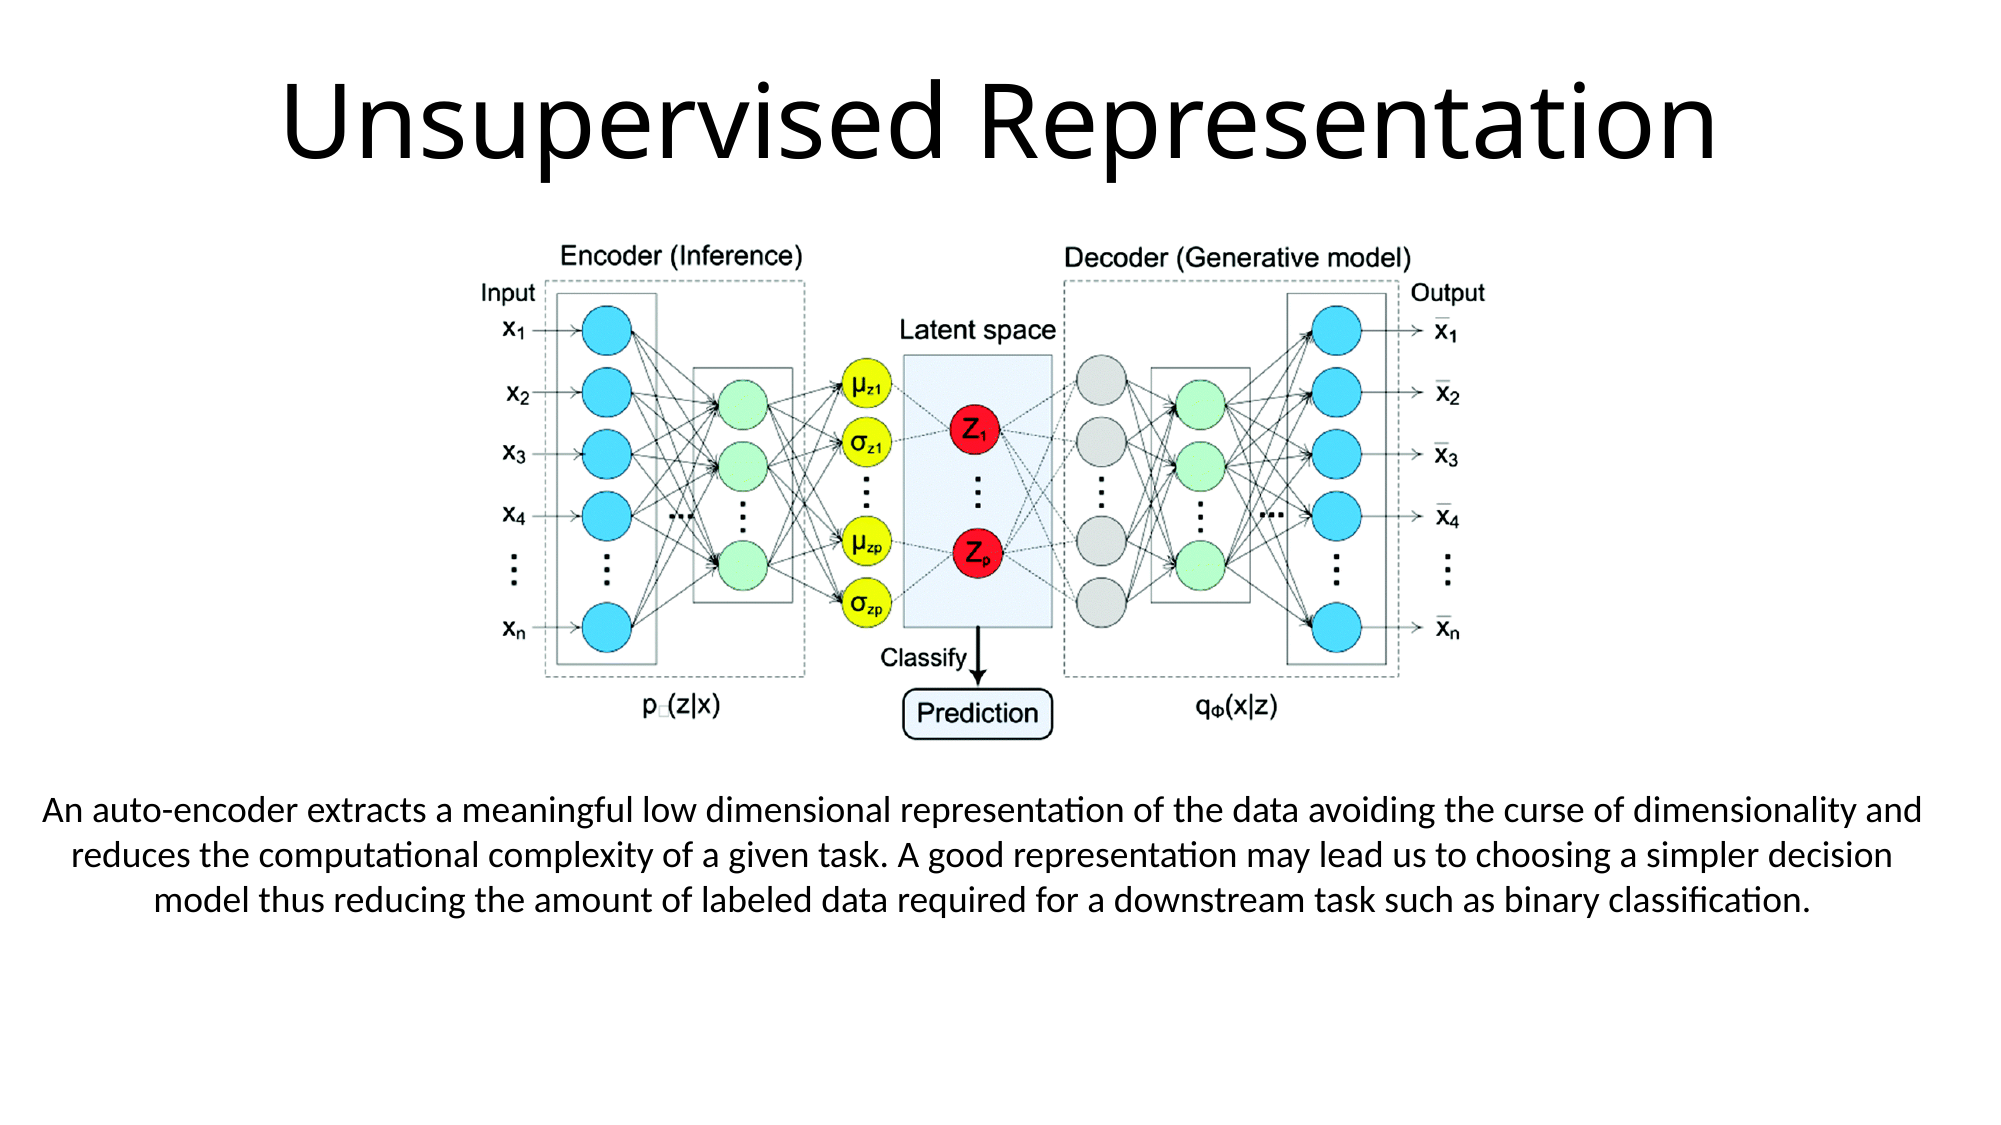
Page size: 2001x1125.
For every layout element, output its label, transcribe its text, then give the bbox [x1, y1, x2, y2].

picture [480, 242, 1487, 742]
title Unsupervised Representation [249, 52, 1750, 189]
text_box An auto-encoder extracts a meaningful low dimensional representation of the data avoiding the curse of dimensionality and reduces the computational complexity of a given task. A good representation may lead us to choosing a simpler decision model thus reducing the amount of labeled data required for a downstream task such as binary classification. [26, 777, 1940, 1018]
